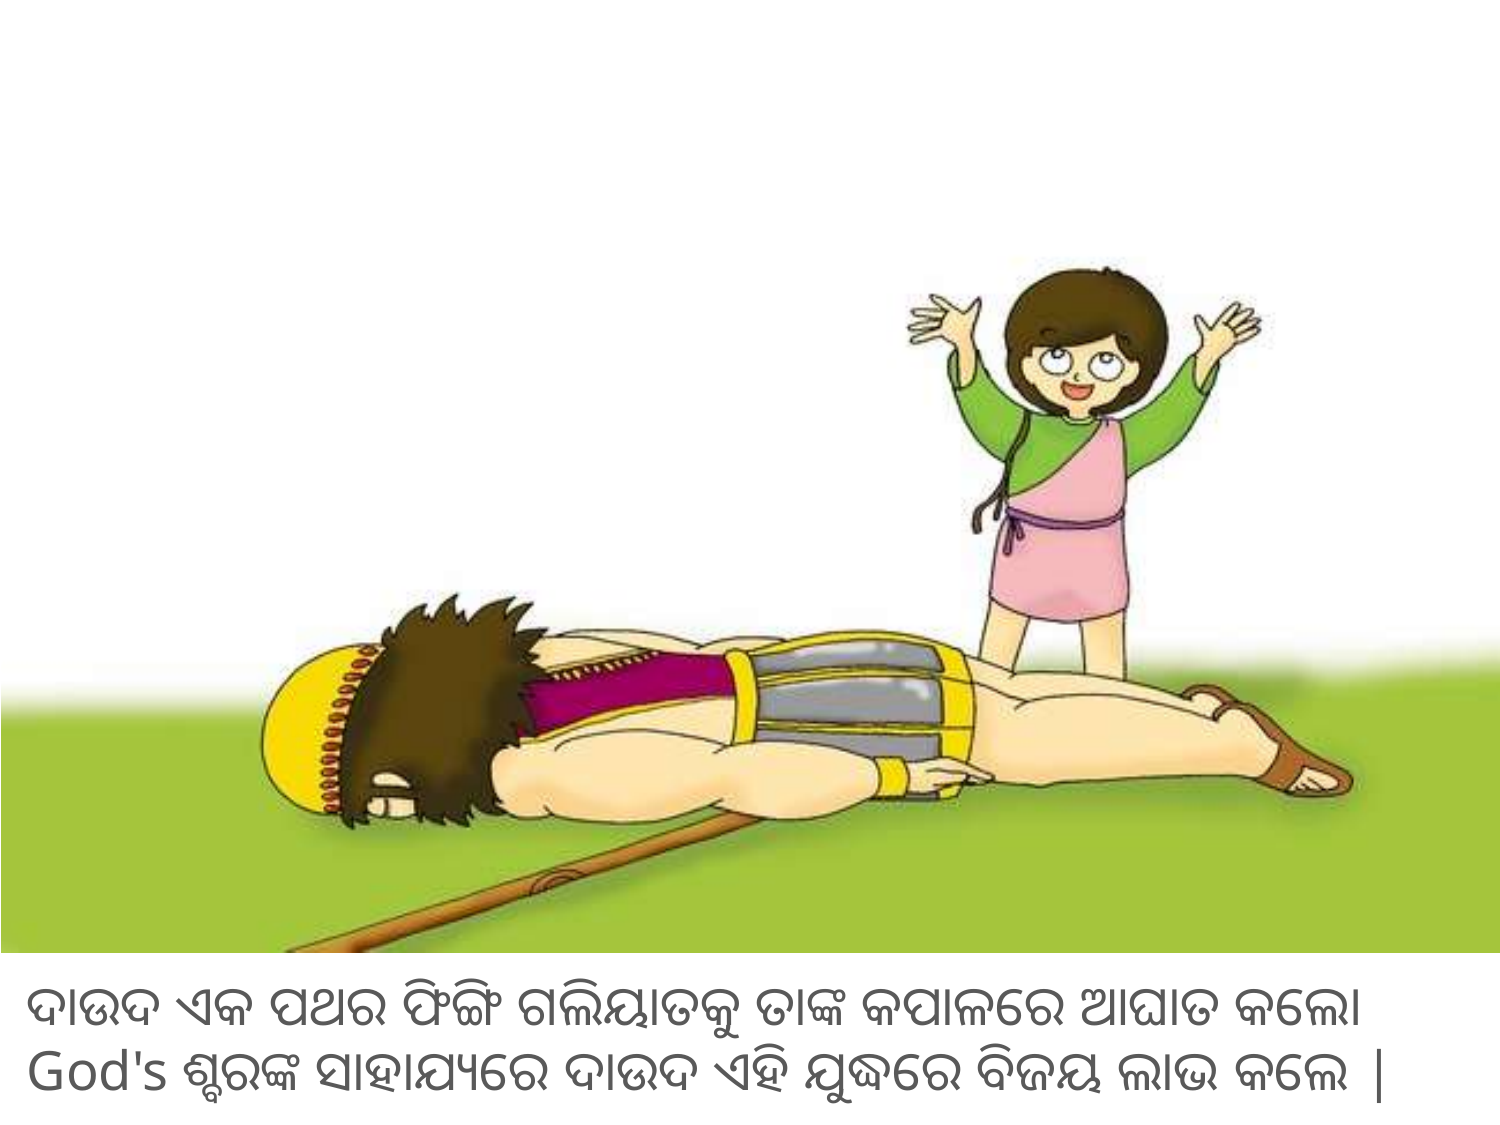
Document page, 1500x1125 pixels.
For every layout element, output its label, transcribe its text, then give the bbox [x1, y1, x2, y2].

text_box ଦାଉଦ ଏକ ପଥର ଫିଙ୍ଗି ଗଲିୟାତକୁ ତାଙ୍କ କପାଳରେ ଆଘାତ କଲେ। God's ଶ୍ବରଙ୍କ ସାହାଯ୍ୟରେ ଦାଉଦ ଏହି ଯୁଦ୍ଧରେ ବିଜୟ ଲାଭ କଲେ | [11, 964, 1498, 1109]
picture [1, 0, 1500, 953]
